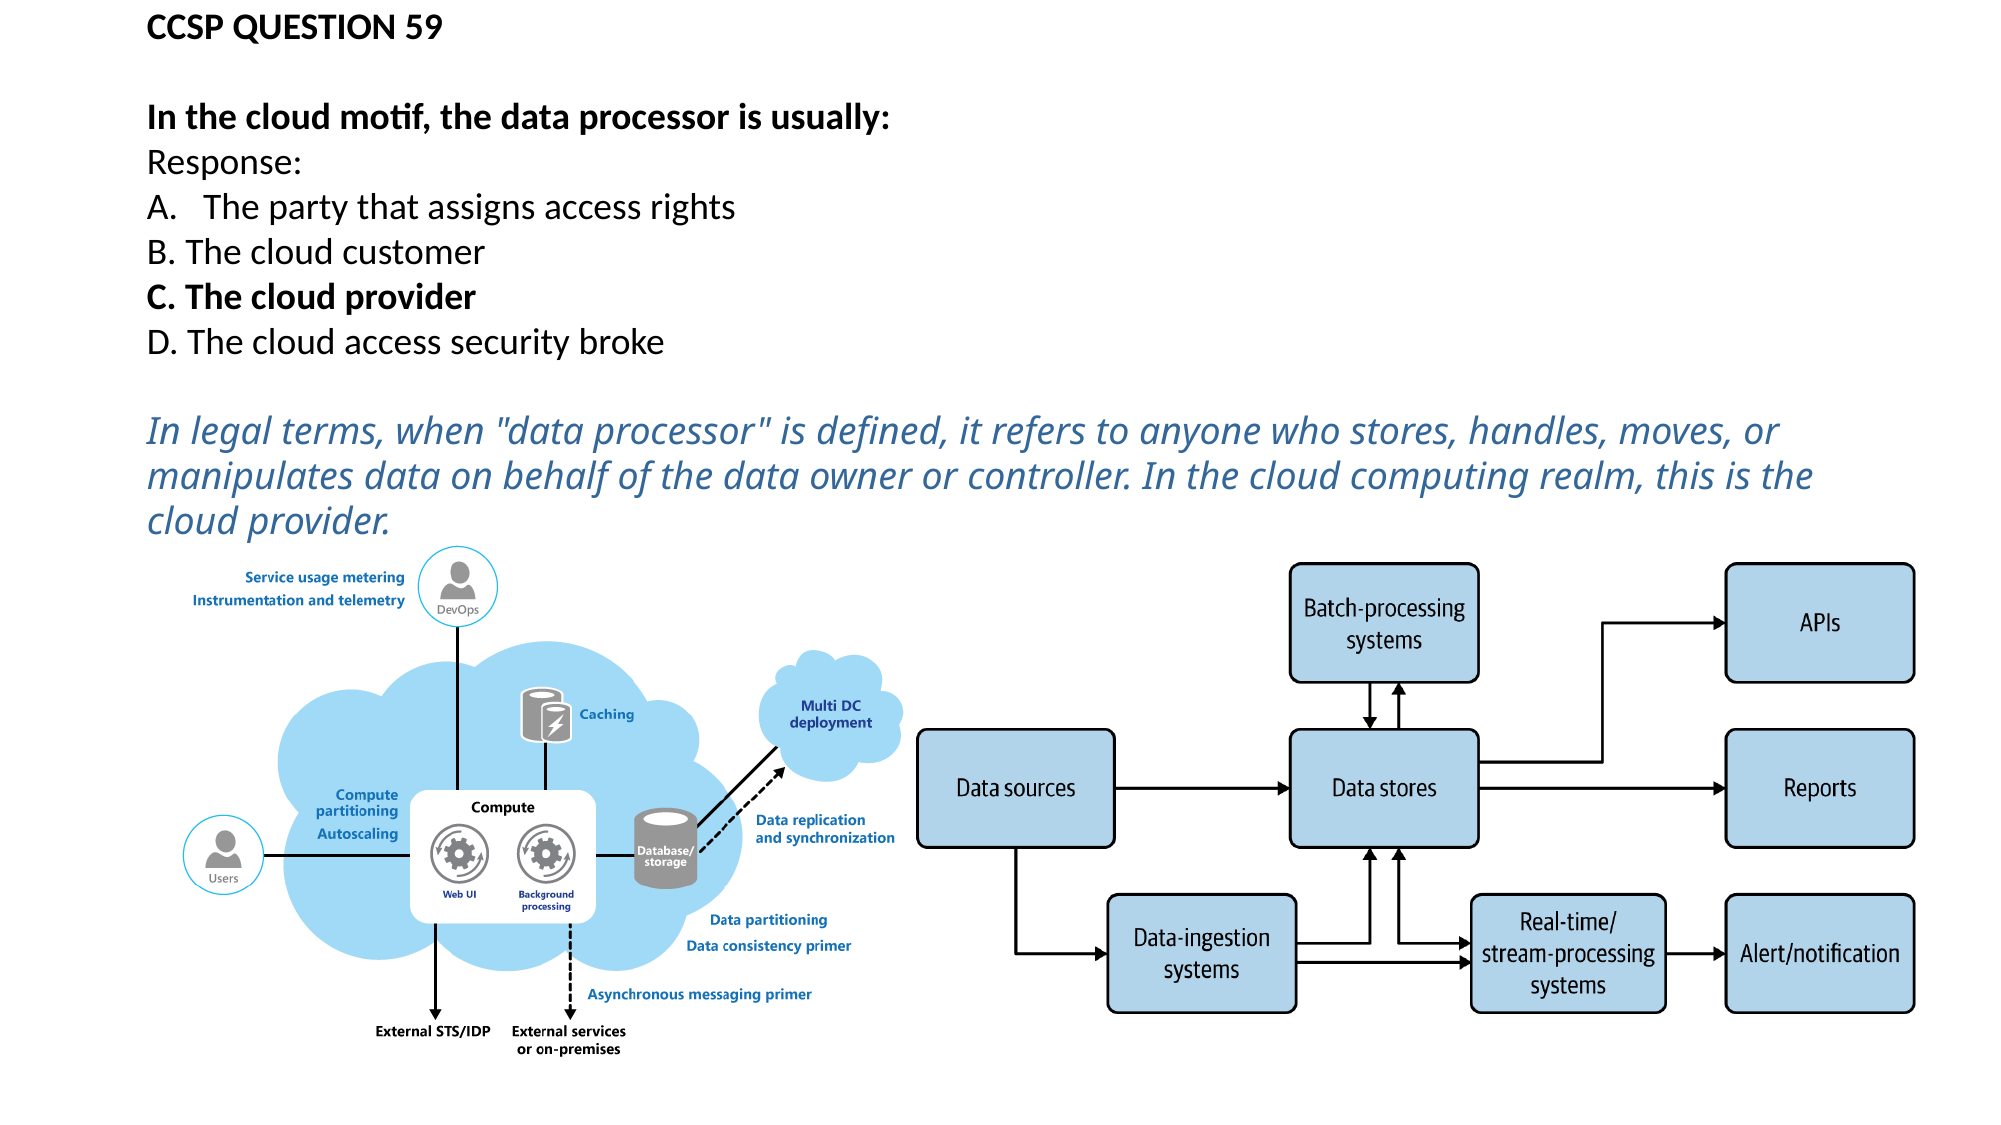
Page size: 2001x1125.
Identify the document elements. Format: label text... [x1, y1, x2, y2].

text_box CCSP QUESTION 59 In the cloud motif, the data processor is usually: Response: The party that assigns access rights B. The cloud customer C. The cloud provider D. The cloud access security broke In legal terms, when "data processor" is defined, it refers to anyone who stores, handles, moves, or manipulates data on behalf of the data owner or controller. In the cloud computing realm, this is the cloud provider. [132, 0, 1878, 550]
picture [179, 544, 906, 1058]
picture [915, 562, 1916, 1014]
